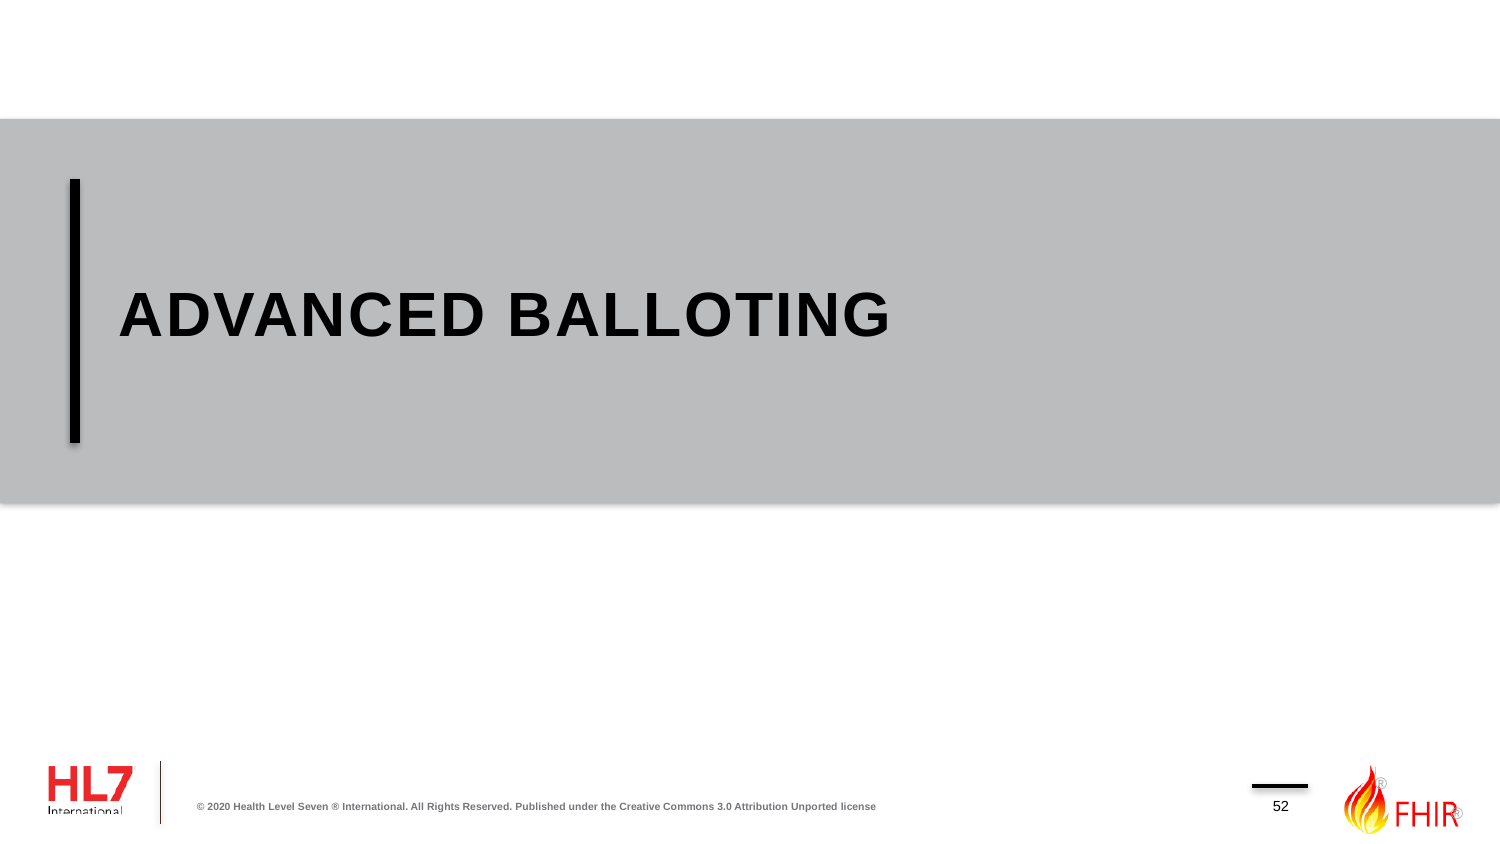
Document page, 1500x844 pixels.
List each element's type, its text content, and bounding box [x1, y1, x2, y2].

footer © 2020 Health Level Seven ® International. All Rights Reserved. Published under the Creative Commons 3.0 Attribution Unported license [196, 786, 941, 813]
title Advanced Balloting [118, 144, 1441, 478]
picture [1339, 760, 1463, 837]
slide_number 52 [1258, 786, 1304, 814]
